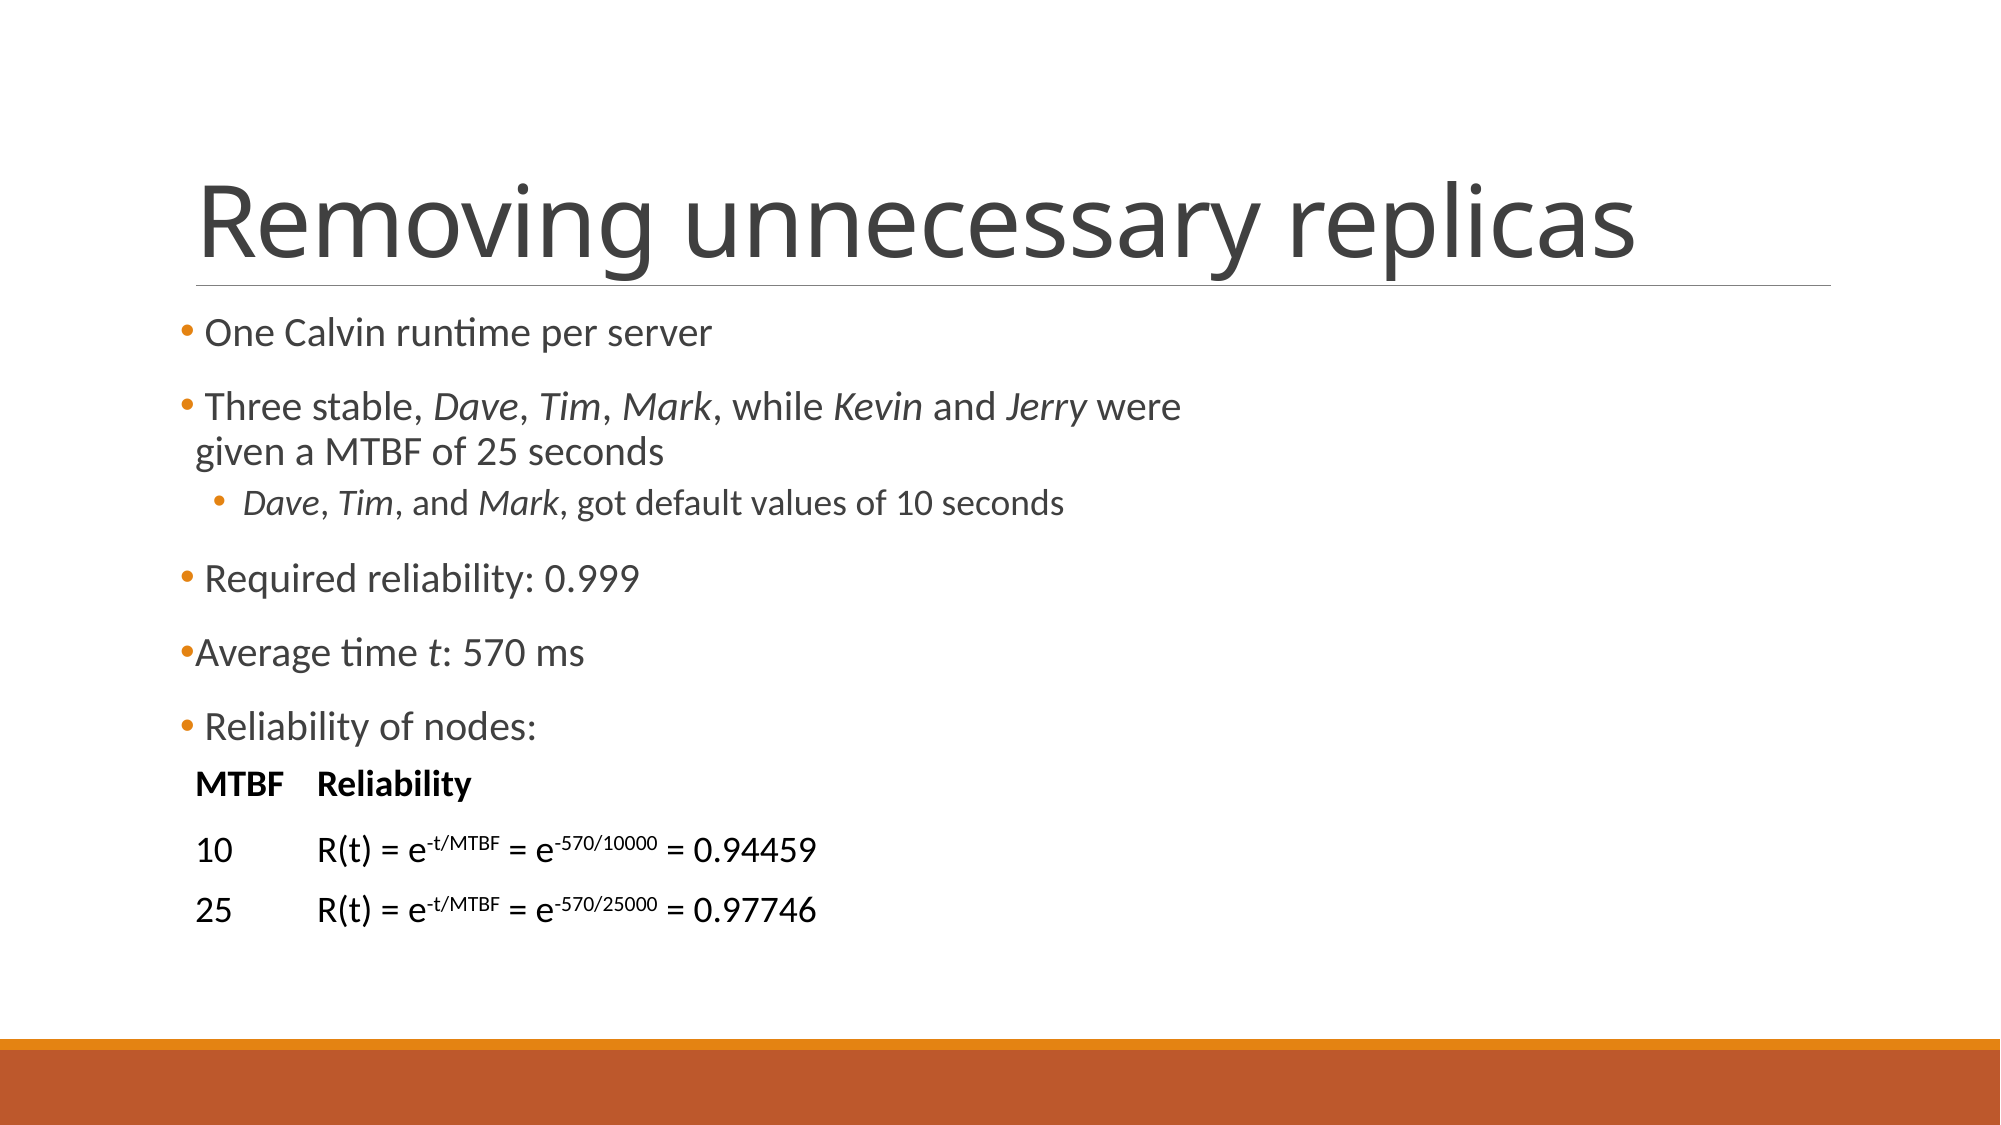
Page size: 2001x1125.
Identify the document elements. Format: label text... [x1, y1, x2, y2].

list One Calvin runtime per server Three stable, Dave, Tim, Mark, while Kevin and Jerry were given a MTBF of 25 seconds Dave, Tim, and Mark, got default values of 10 seconds Required reliability: 0.999 Average time t: 570 ms Reliability of nodes: [180, 302, 1830, 963]
table_header Reliability [302, 761, 952, 826]
title Removing unnecessary replicas [180, 47, 1830, 285]
table_cell 10 [180, 826, 302, 887]
table_cell R(t) = e-t/MTBF = e-570/25000 = 0.97746 [302, 887, 952, 948]
table_header MTBF [180, 761, 302, 826]
table_cell R(t) = e-t/MTBF = e-570/10000 = 0.94459 [302, 826, 952, 887]
table_cell 25 [180, 887, 302, 948]
